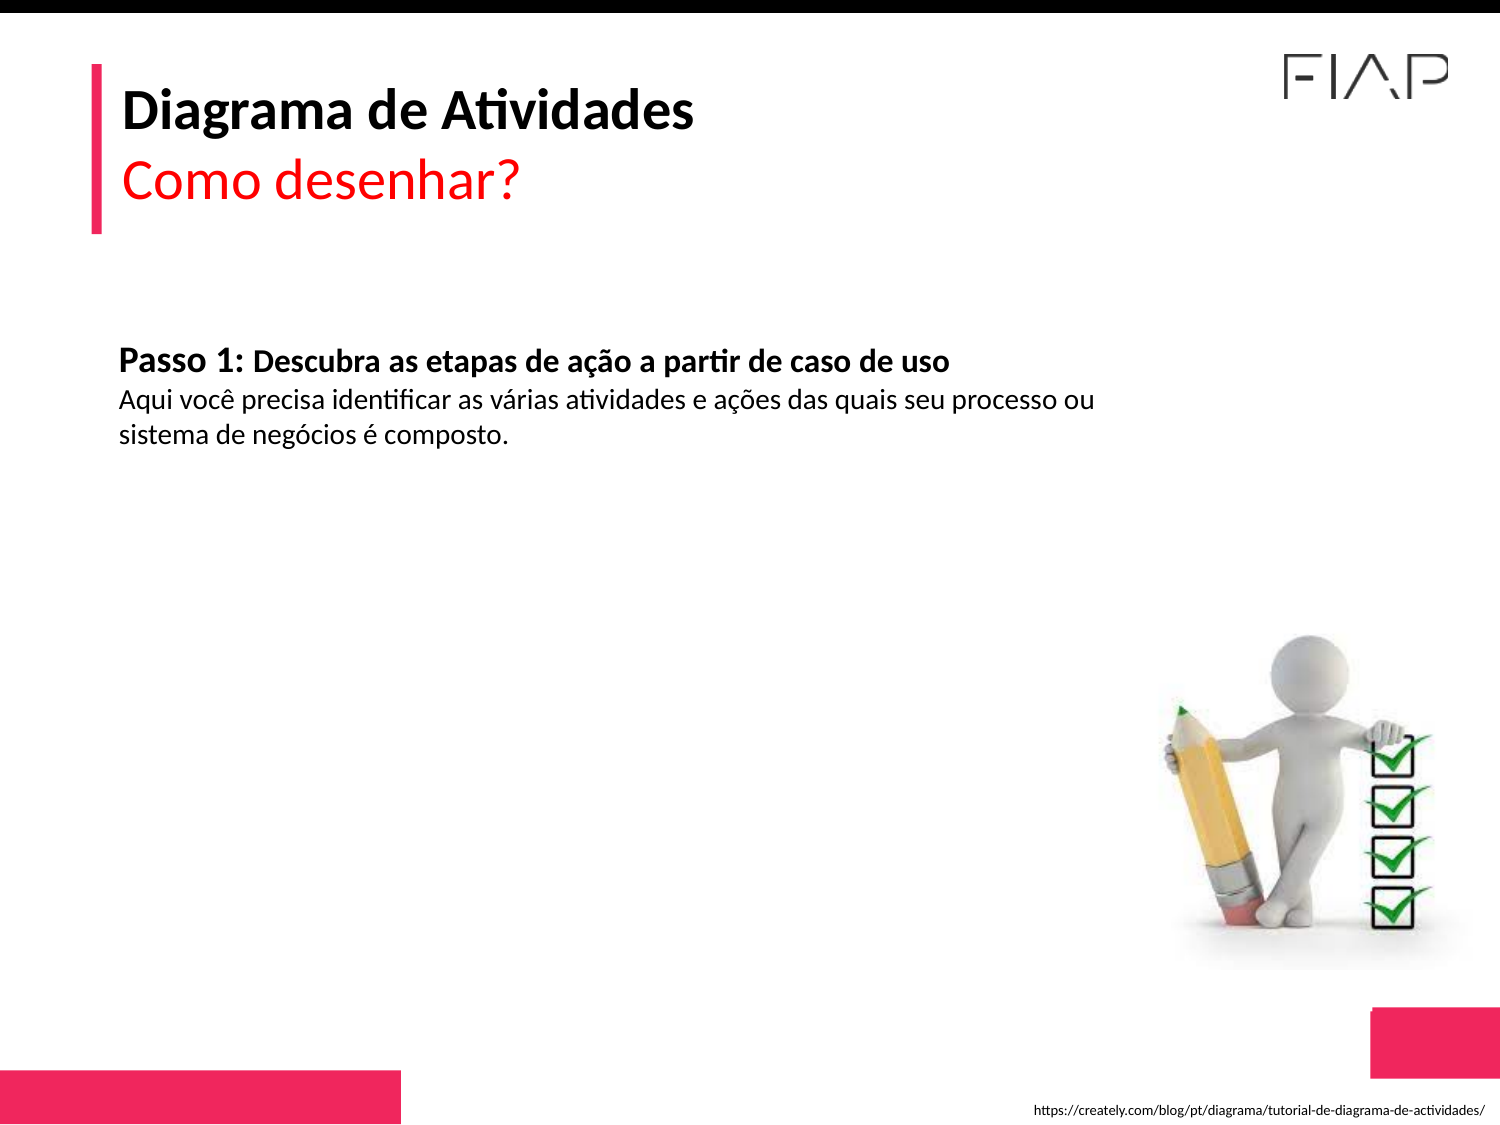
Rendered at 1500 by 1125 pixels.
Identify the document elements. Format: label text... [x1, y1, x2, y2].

text_box [91, 64, 102, 235]
text_box https://creately.com/blog/pt/diagrama/tutorial-de-diagrama-de-actividades/ [995, 1093, 1500, 1125]
text_box Passo 1: Descubra as etapas de ação a partir de caso de uso Aqui você precisa identificar as várias atividades e ações das quais seu processo ou sistema de negócios é composto. [104, 328, 1119, 493]
picture [1284, 53, 1448, 99]
text_box [0, 0, 1500, 13]
text_box Diagrama de Atividades Como desenhar? [108, 64, 710, 219]
text_box [1372, 1007, 1500, 1075]
picture [1134, 609, 1477, 970]
